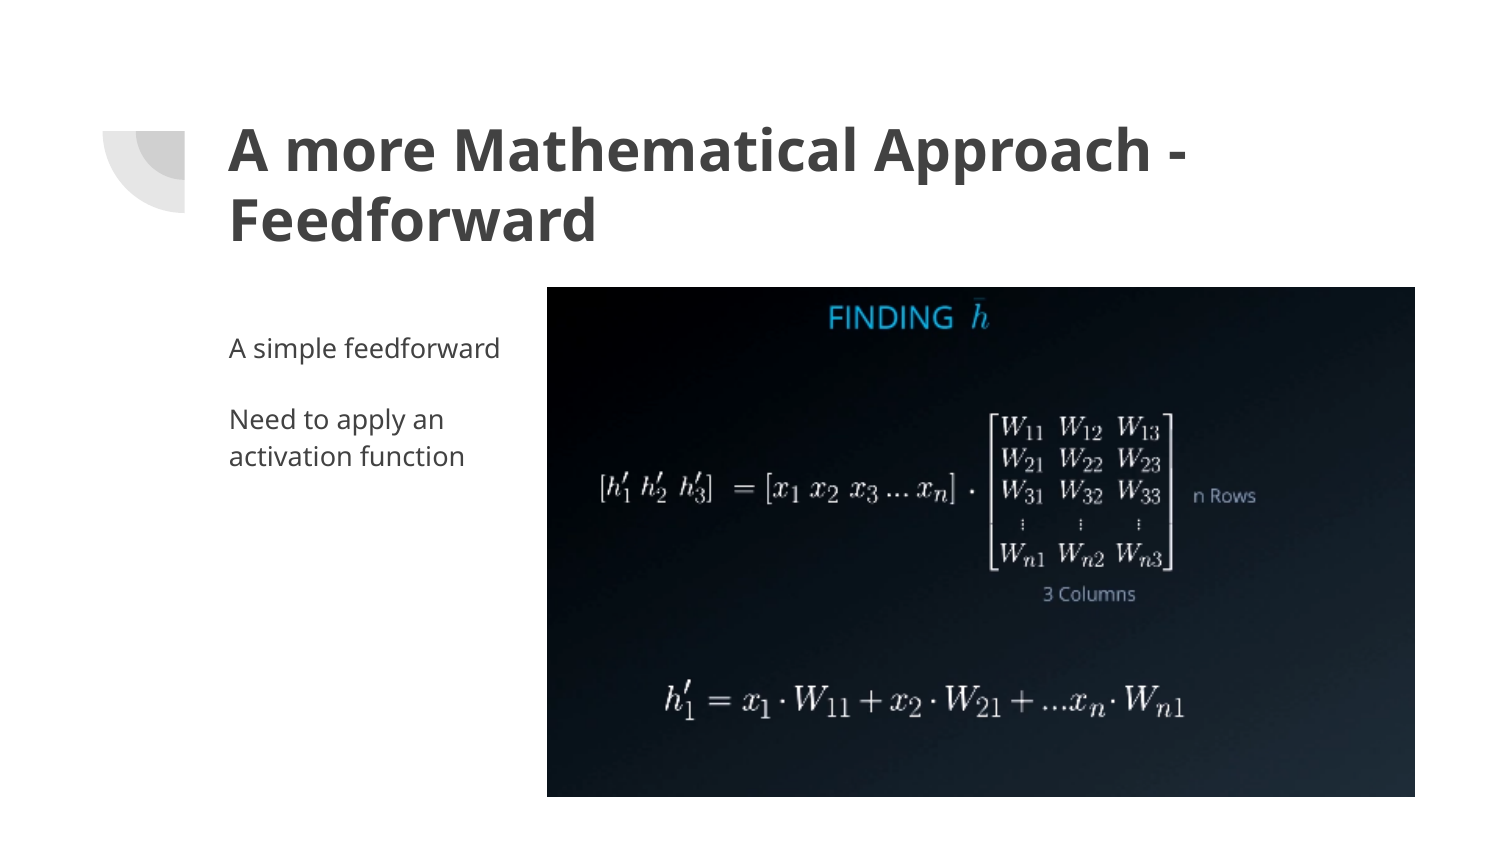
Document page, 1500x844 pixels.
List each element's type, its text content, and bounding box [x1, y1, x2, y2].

picture [546, 286, 1415, 797]
title A more Mathematical Approach - Feedforward [213, 98, 1368, 263]
list A simple feedforward Need to apply an activation function [213, 311, 523, 744]
